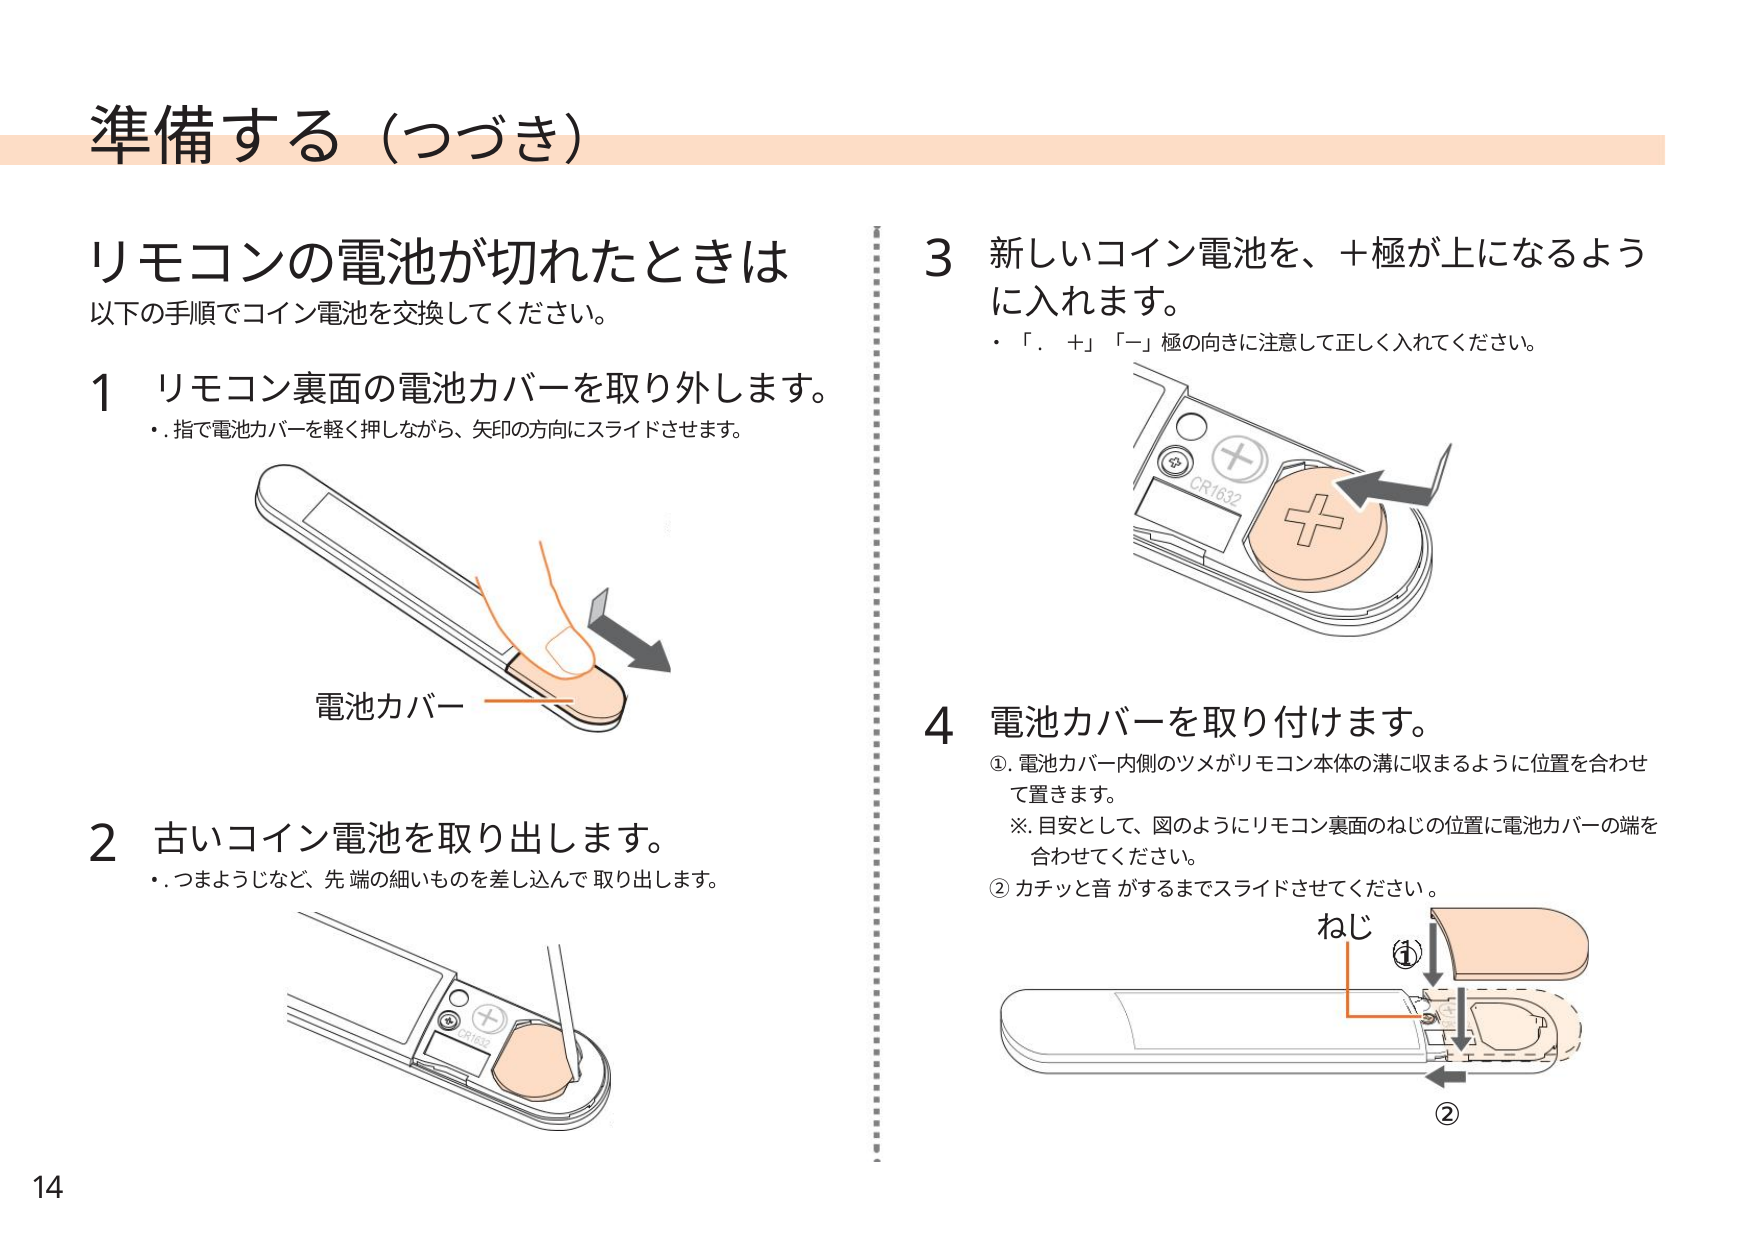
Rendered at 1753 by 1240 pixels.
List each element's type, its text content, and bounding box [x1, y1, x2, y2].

text_box リモコンの電池が切れたときは [83, 206, 839, 292]
text_box [643, 135, 1666, 165]
text_box 2 [88, 787, 154, 872]
text_box ① [1391, 925, 1448, 976]
text_box [0, 135, 88, 165]
text_box ねじ [1316, 895, 1404, 945]
text_box 3 4 [924, 202, 989, 755]
text_box に入れます。 [989, 264, 1227, 321]
text_box [833, 226, 1589, 1162]
text_box 14 [30, 1152, 105, 1205]
text_box 古いコイン電池を取り出します。 • .つまようじなど、先 端の細いものを差し込んで 取り出します。 [150, 801, 776, 892]
text_box 電池カバーを取り付けます。 ①.電池カバー内側のツメがリモコン本体の溝に収まるように位置を合わせ て置きます。 [989, 685, 1710, 807]
text_box リモコン裏面の電池カバーを取り外します。 • .指で電池カバーを軽く押しながら、矢印の方向にスライドさせます。 [150, 351, 873, 442]
text_box 電池カバー [314, 675, 496, 725]
text_box 準備する（つづき） [88, 67, 643, 173]
text_box 新しいコイン電池を、＋極が上になるよう [989, 216, 1687, 274]
text_box 以下の手順でコイン電池を交換してください。 [88, 286, 677, 330]
text_box 1 [88, 337, 154, 422]
text_box [233, 892, 614, 1131]
text_box ※.目安として、図のようにリモコン裏面のねじの位置に電池カバーの端を 合わせてください。 [1009, 804, 1730, 870]
text_box ②カチッと音 がするまでスライドさせてください 。 [989, 867, 1494, 901]
text_box [254, 462, 671, 735]
text_box •「. ＋」「－」極の向きに注意して正しく入れてください。 [986, 321, 1570, 355]
text_box ② [1433, 1082, 1490, 1133]
